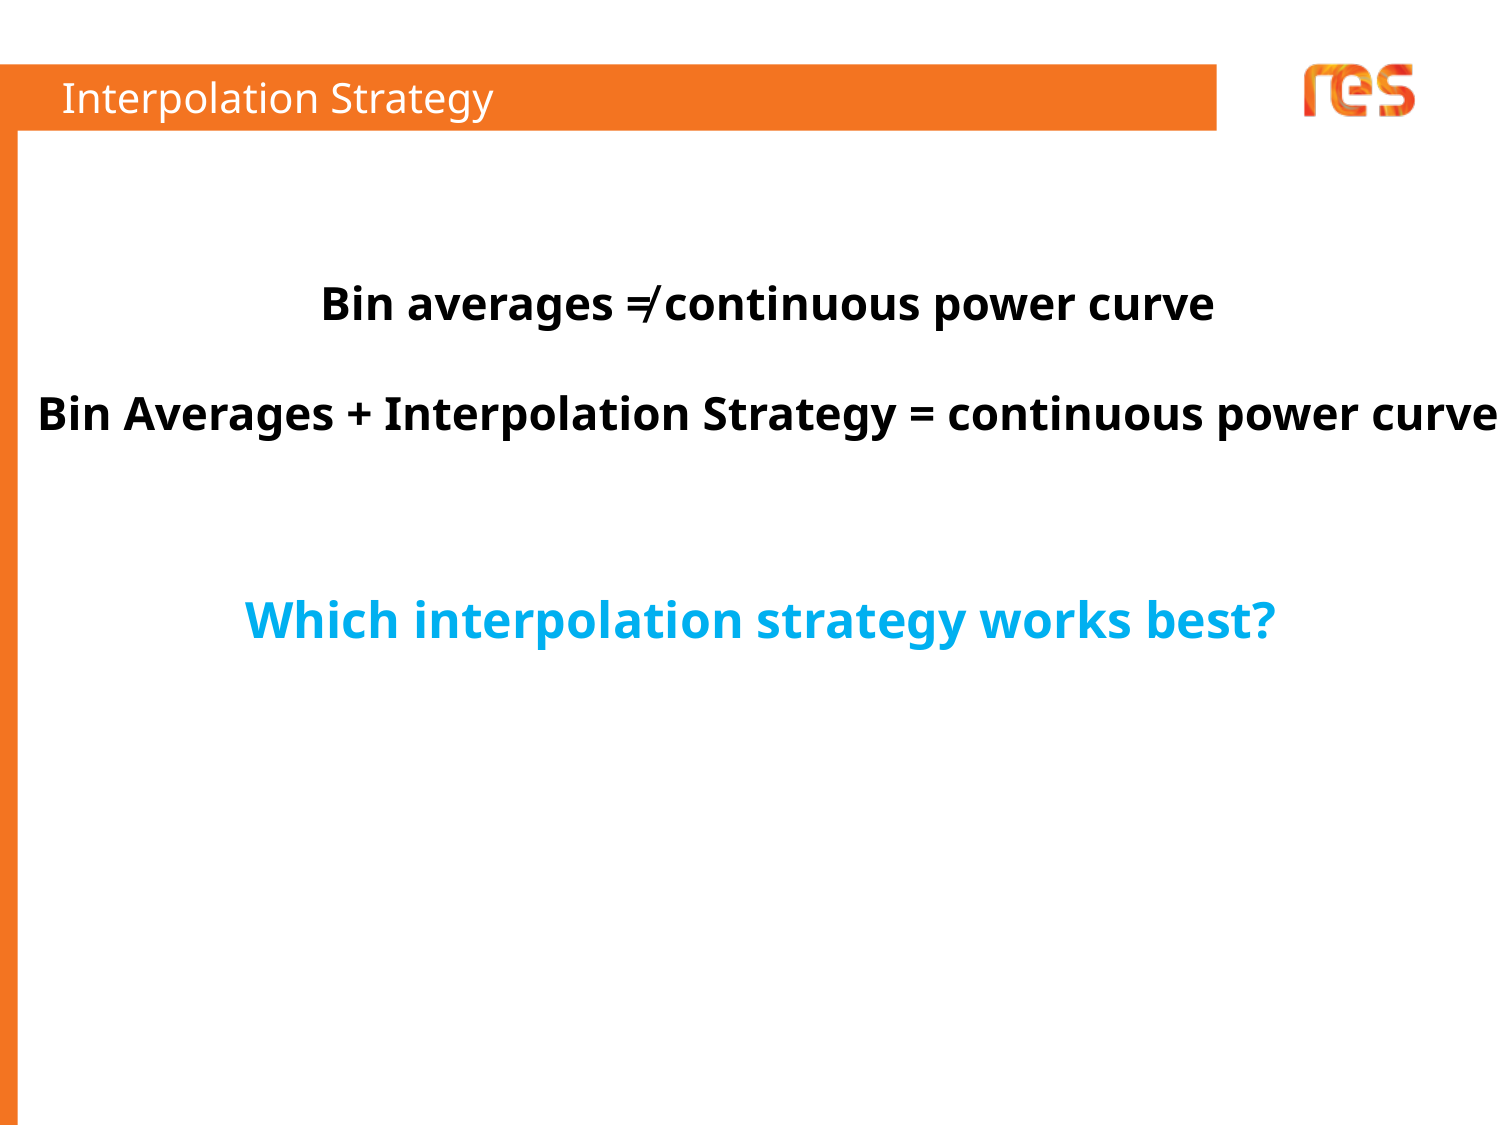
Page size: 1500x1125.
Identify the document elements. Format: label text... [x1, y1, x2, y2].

text_box Bin averages ≠ continuous power curve Bin Averages + Interpolation Strategy = continuous power curve [17, 267, 1500, 447]
text_box Which interpolation strategy works best? [88, 581, 1447, 656]
title Interpolation Strategy [46, 70, 954, 124]
picture [1302, 63, 1416, 119]
